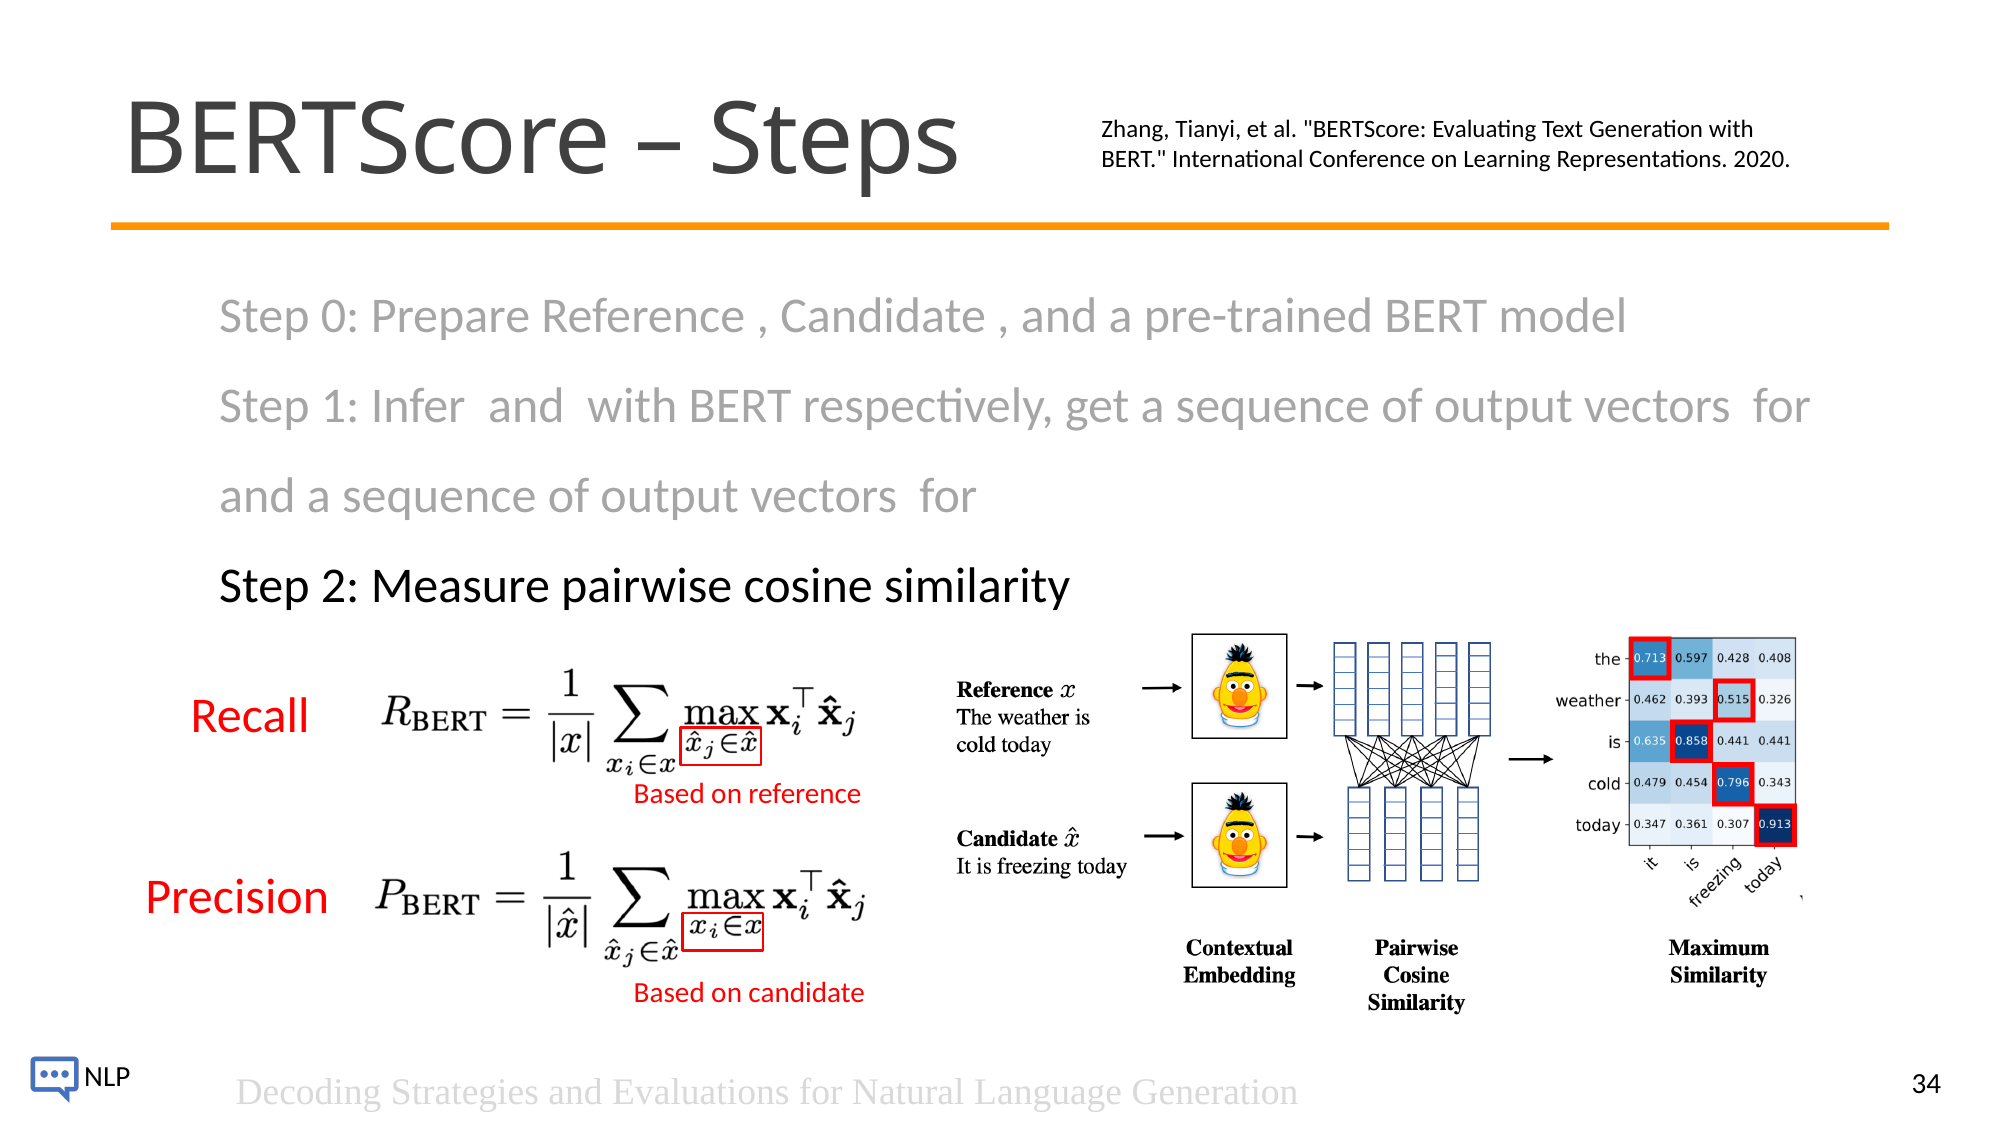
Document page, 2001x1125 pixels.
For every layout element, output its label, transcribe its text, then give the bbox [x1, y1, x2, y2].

text_box Based on candidate [618, 966, 917, 1017]
text_box Recall [175, 674, 339, 750]
text_box Based on reference [618, 766, 917, 817]
picture [23, 1047, 86, 1110]
picture [370, 655, 860, 789]
picture [370, 839, 875, 974]
text_box Decoding Strategies and Evaluations for Natural Language Generation [220, 1059, 1349, 1120]
picture [946, 625, 1803, 1023]
title BERTScore – Steps [107, 58, 1899, 228]
text_box Zhang, Tianyi, et al. "BERTScore: Evaluating Text Generation with BERT." International Conference on Learning Representations. 2020. [1086, 105, 1840, 180]
text_box Precision [130, 856, 354, 932]
slide_number 34 [1740, 1052, 1957, 1113]
